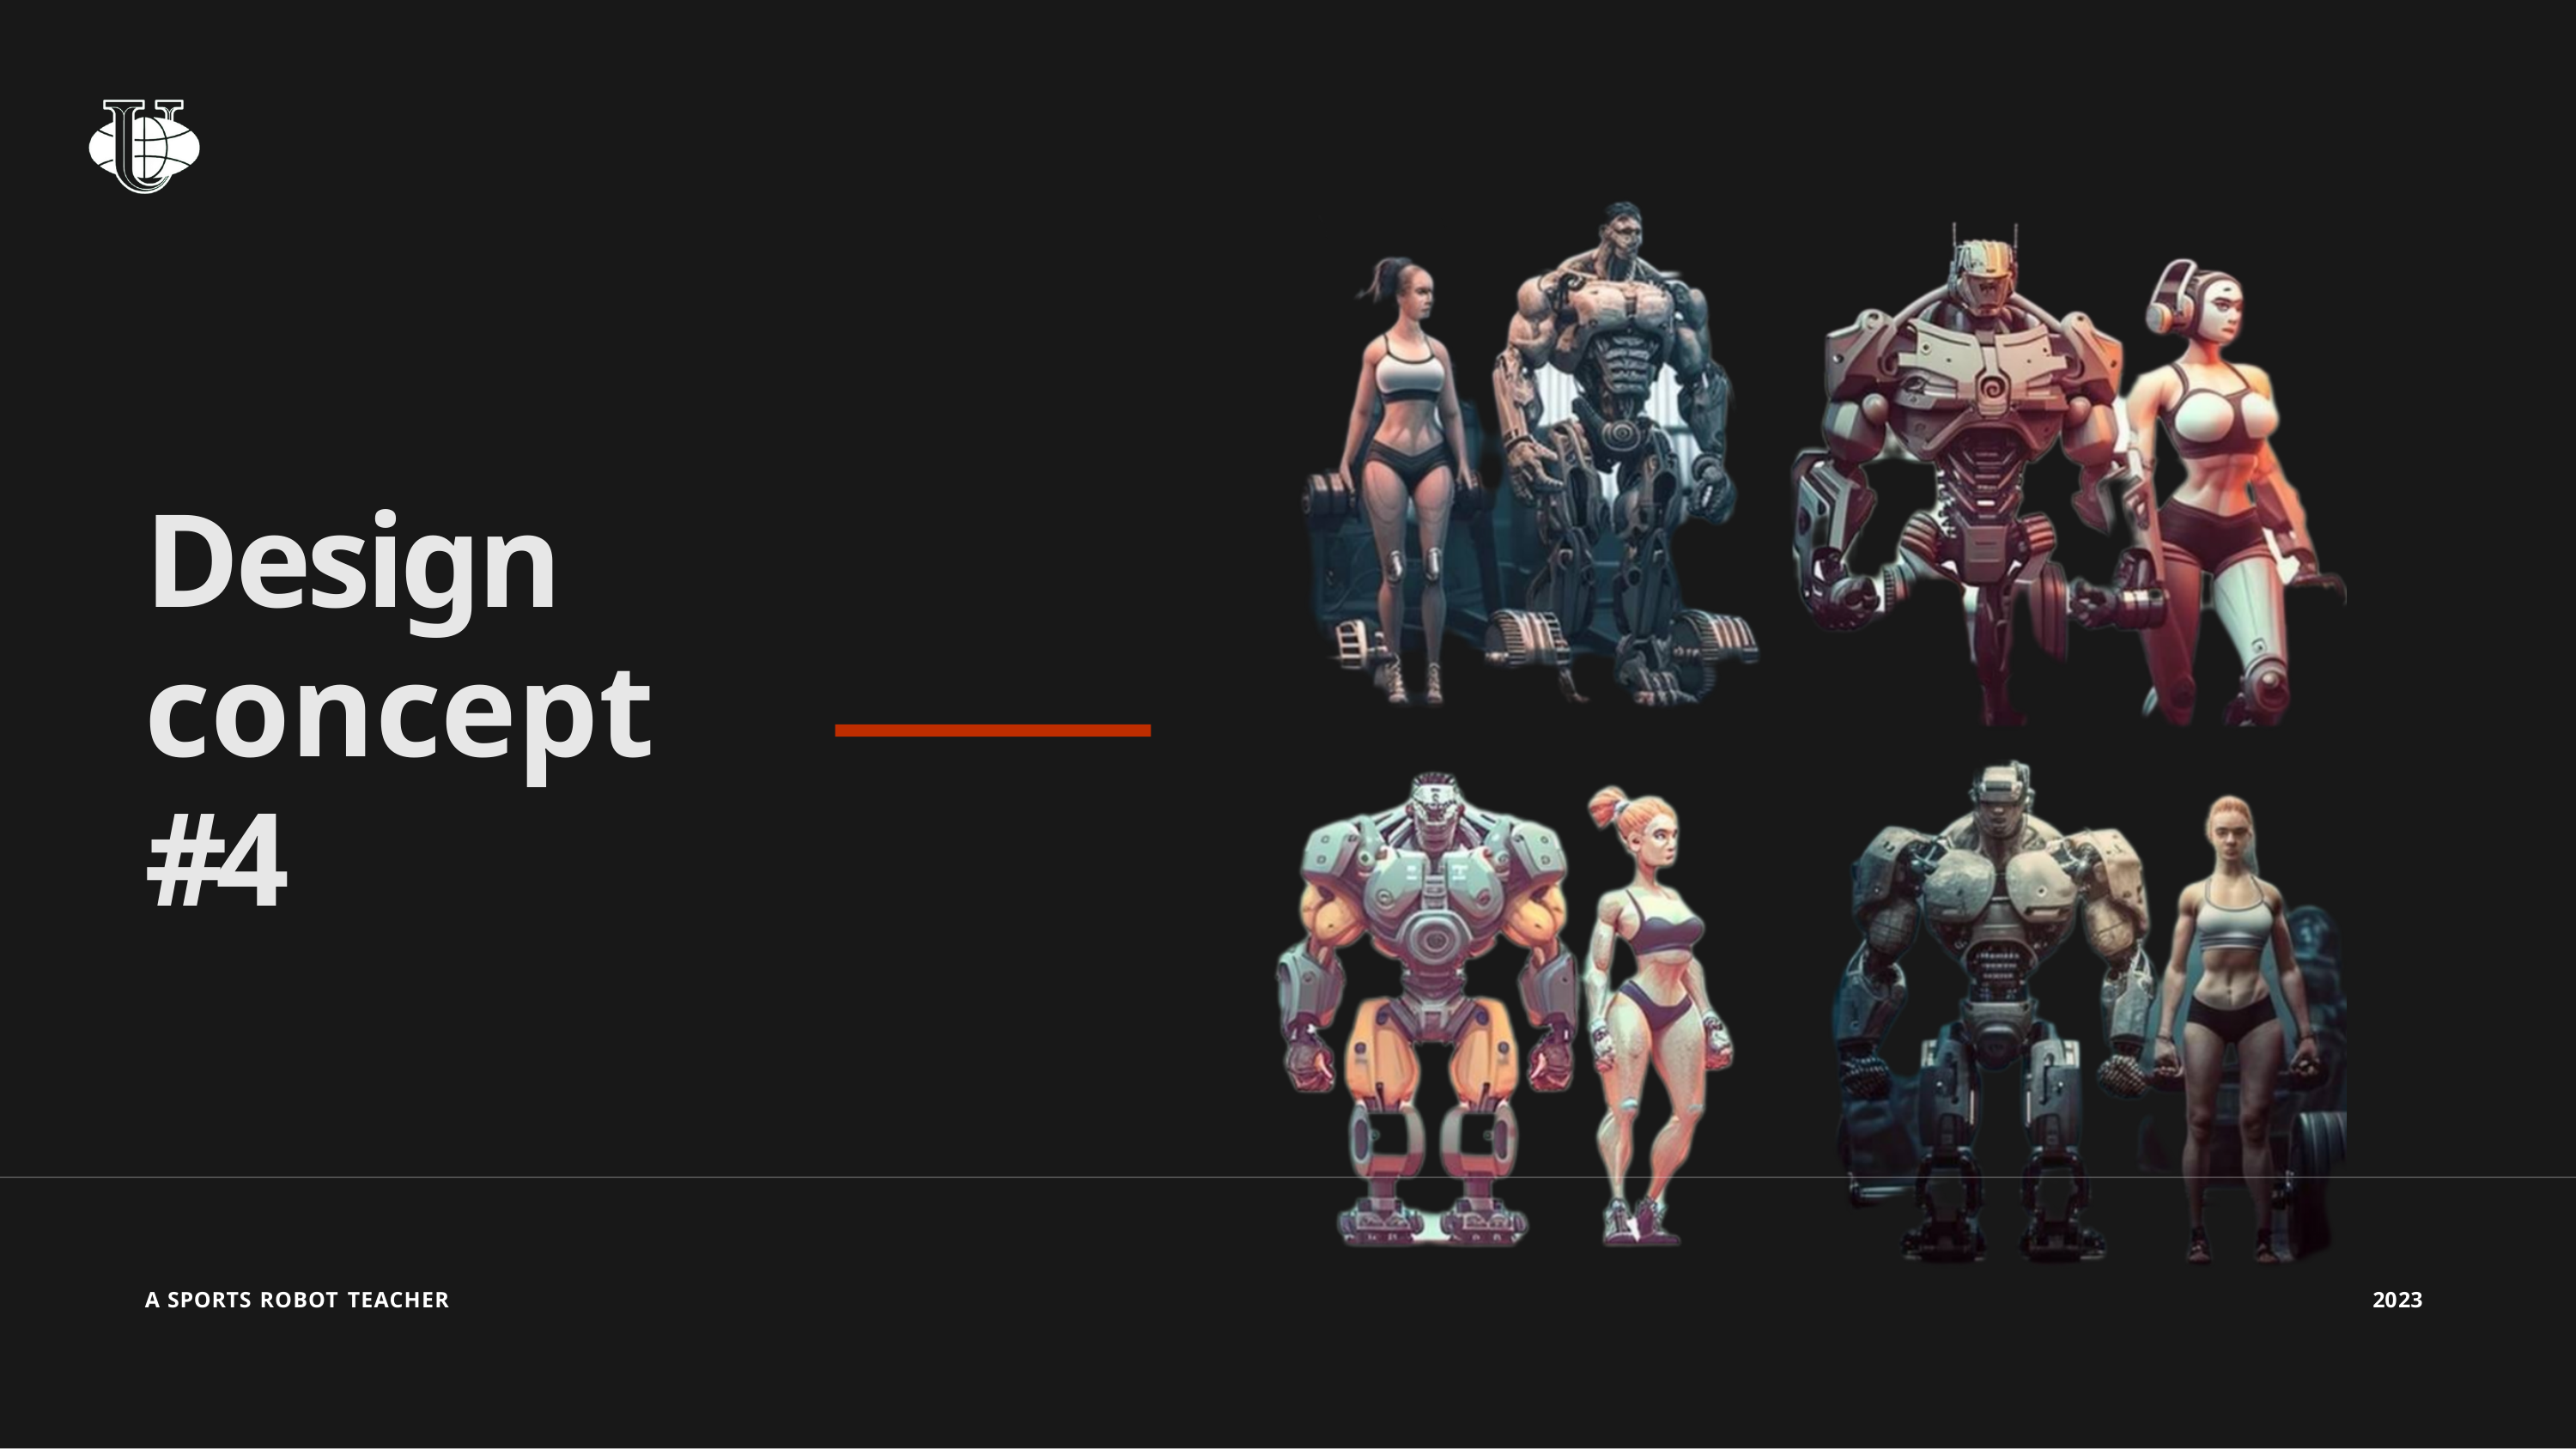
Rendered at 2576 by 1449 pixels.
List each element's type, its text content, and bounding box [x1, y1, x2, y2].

text_box A SPORTS ROBOT TEACHER [143, 1290, 502, 1313]
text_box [0, 0, 2576, 1282]
text_box 2023 [2371, 1290, 2433, 1313]
